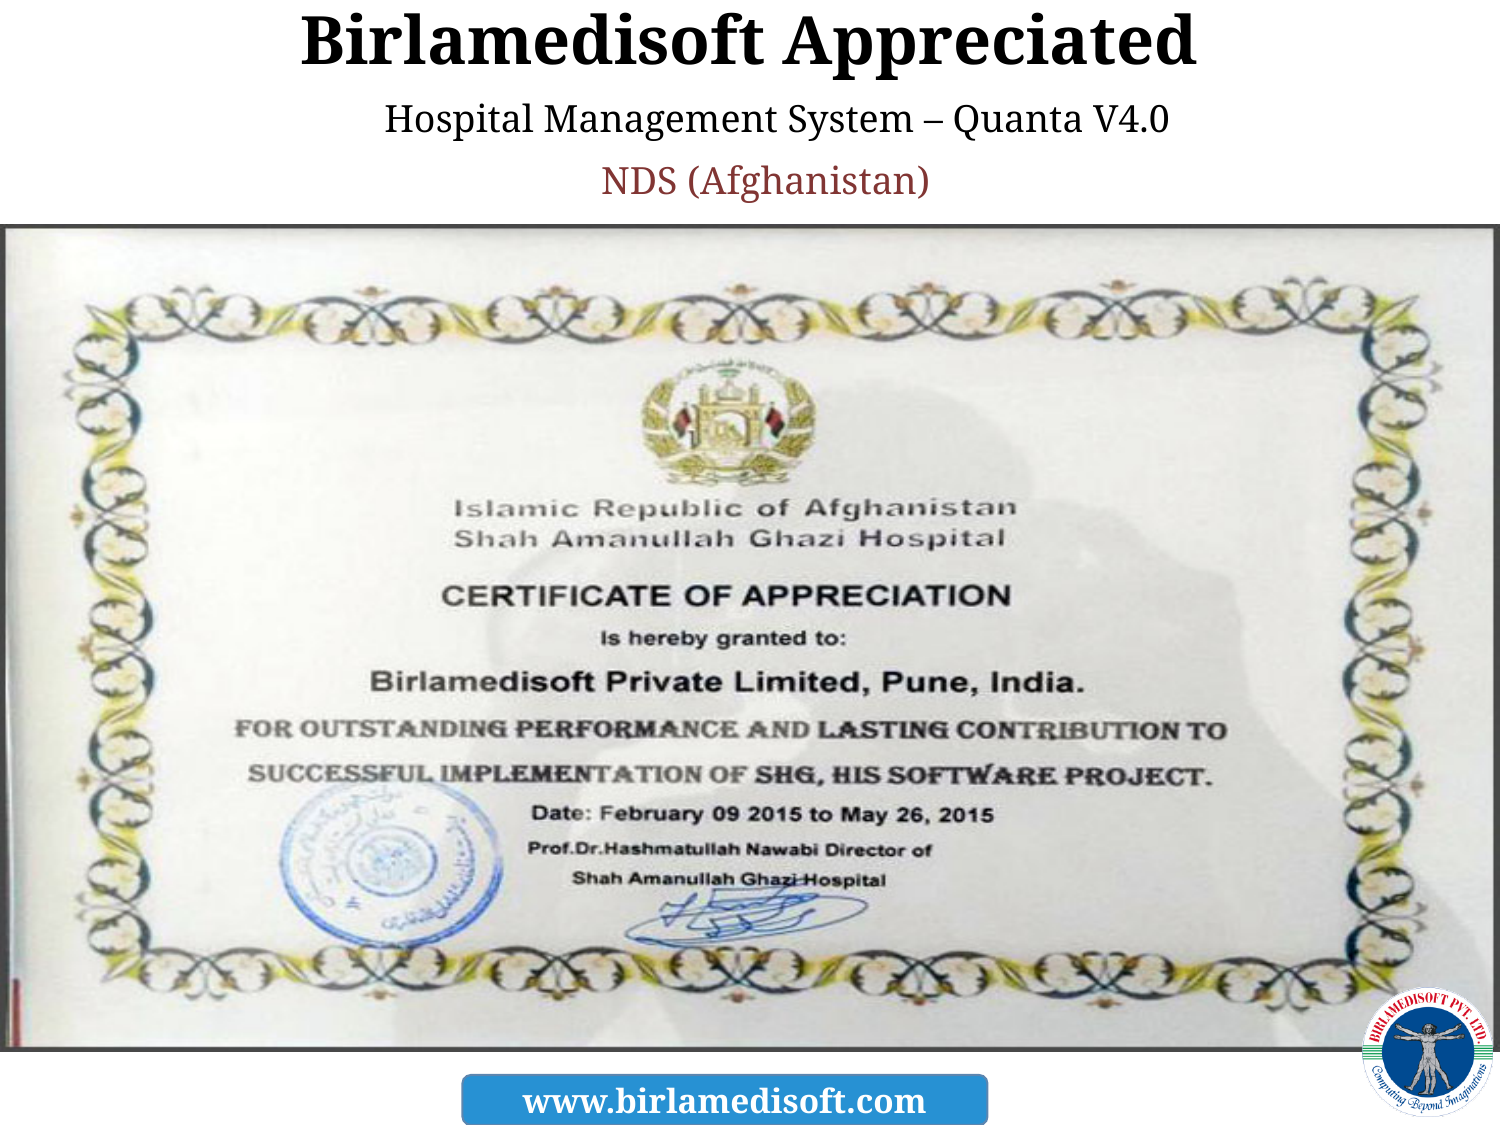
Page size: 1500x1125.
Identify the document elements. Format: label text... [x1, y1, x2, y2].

text_box www.birlamedisoft.com [461, 1073, 989, 1125]
picture [0, 224, 1500, 1117]
text_box Birlamedisoft Appreciated [74, 0, 1425, 88]
text_box Hospital Management System – Quanta V4.0 [369, 87, 1186, 148]
text_box NDS (Afghanistan) [586, 149, 946, 210]
